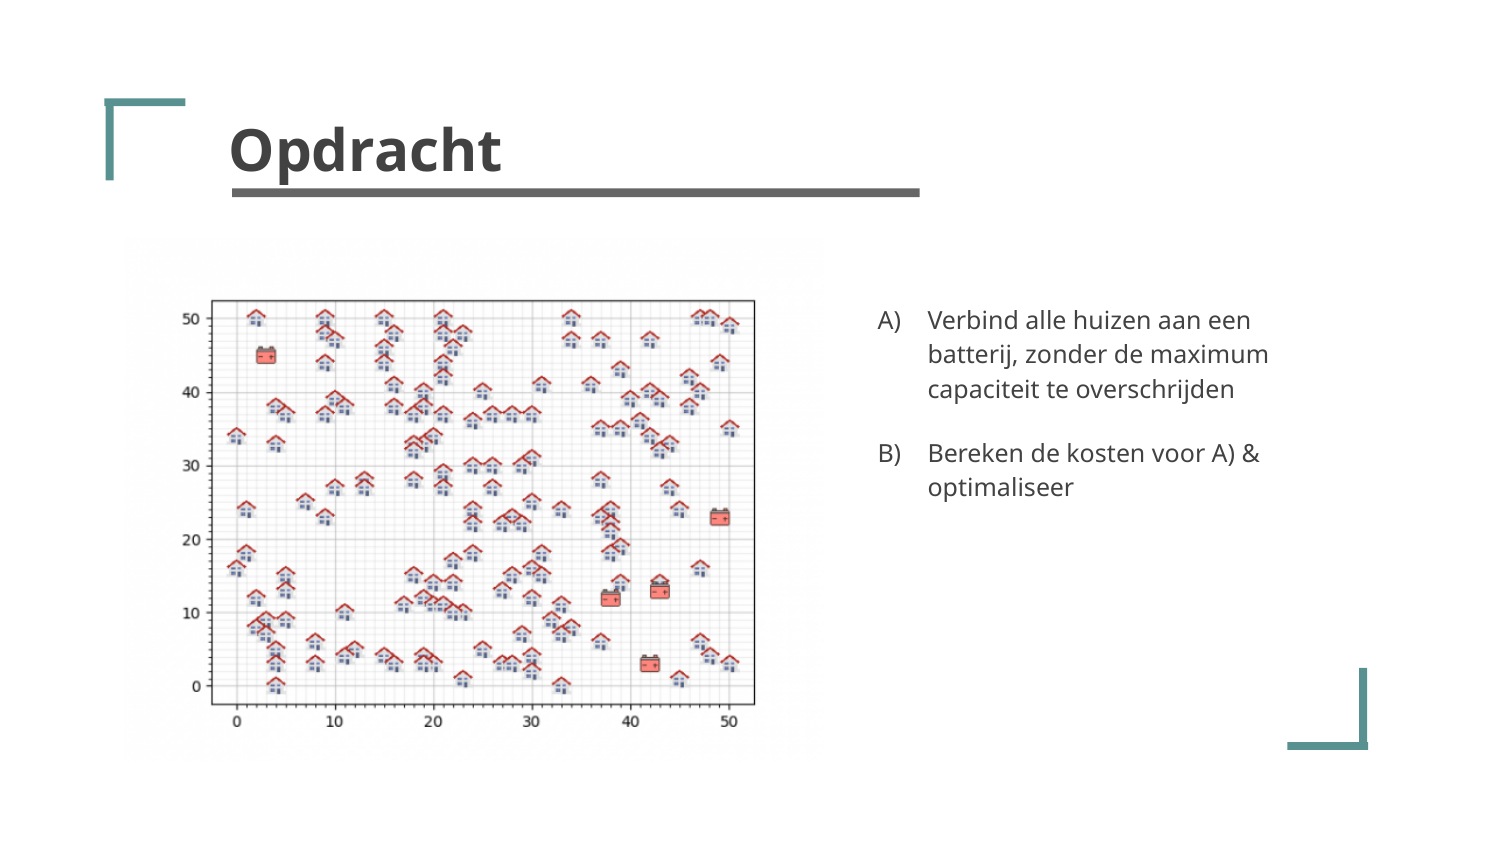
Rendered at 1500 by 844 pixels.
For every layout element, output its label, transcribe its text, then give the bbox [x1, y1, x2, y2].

list Verbind alle huizen aan een batterij, zonder de maximum capaciteit te overschrijden Bereken de kosten voor A) & optimaliseer [837, 284, 1334, 734]
title Opdracht [213, 98, 1368, 263]
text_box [1289, 667, 1368, 751]
picture [124, 236, 825, 762]
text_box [105, 97, 184, 181]
text_box [232, 188, 920, 198]
